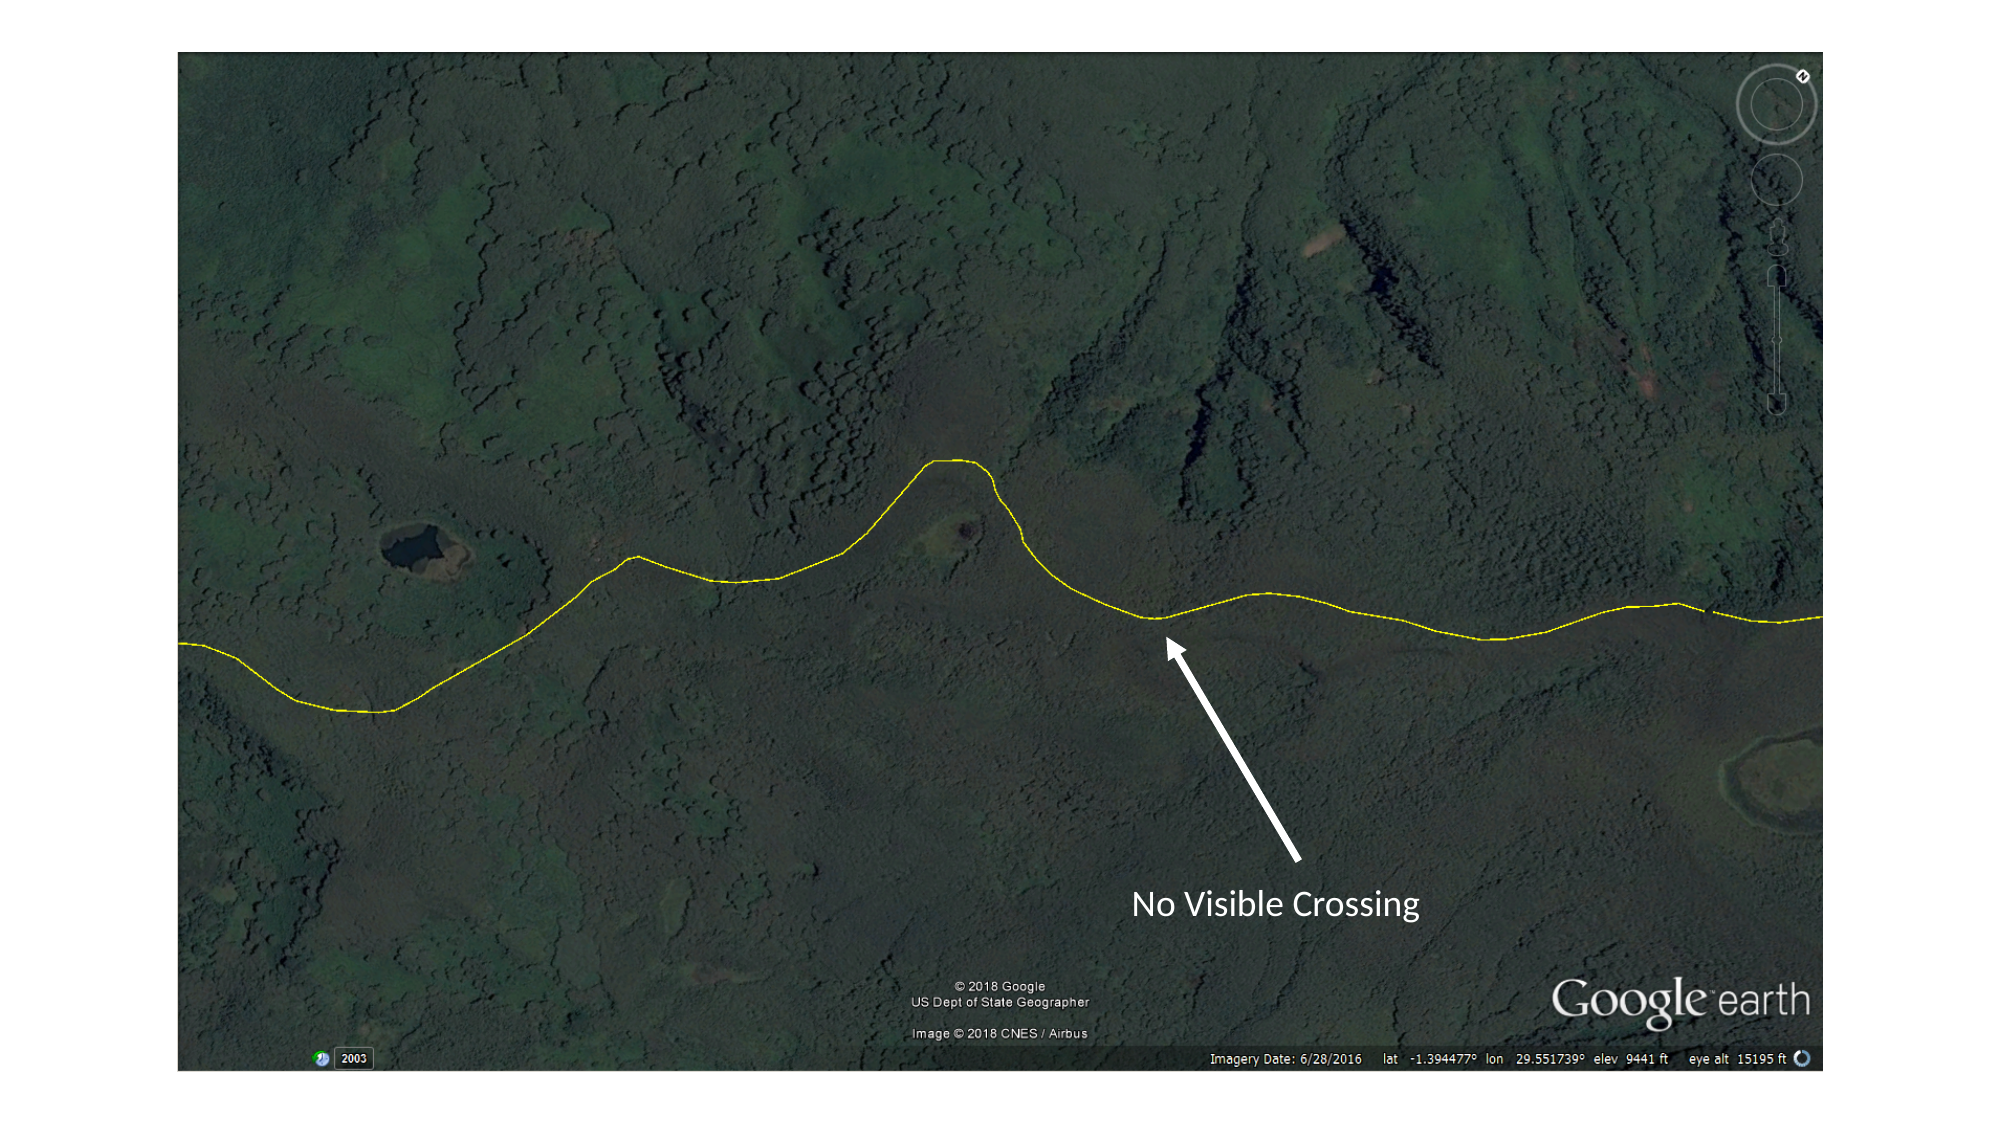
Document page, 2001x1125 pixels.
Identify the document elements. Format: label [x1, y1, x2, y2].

list [177, 52, 1823, 1073]
text_box [1166, 636, 1299, 862]
